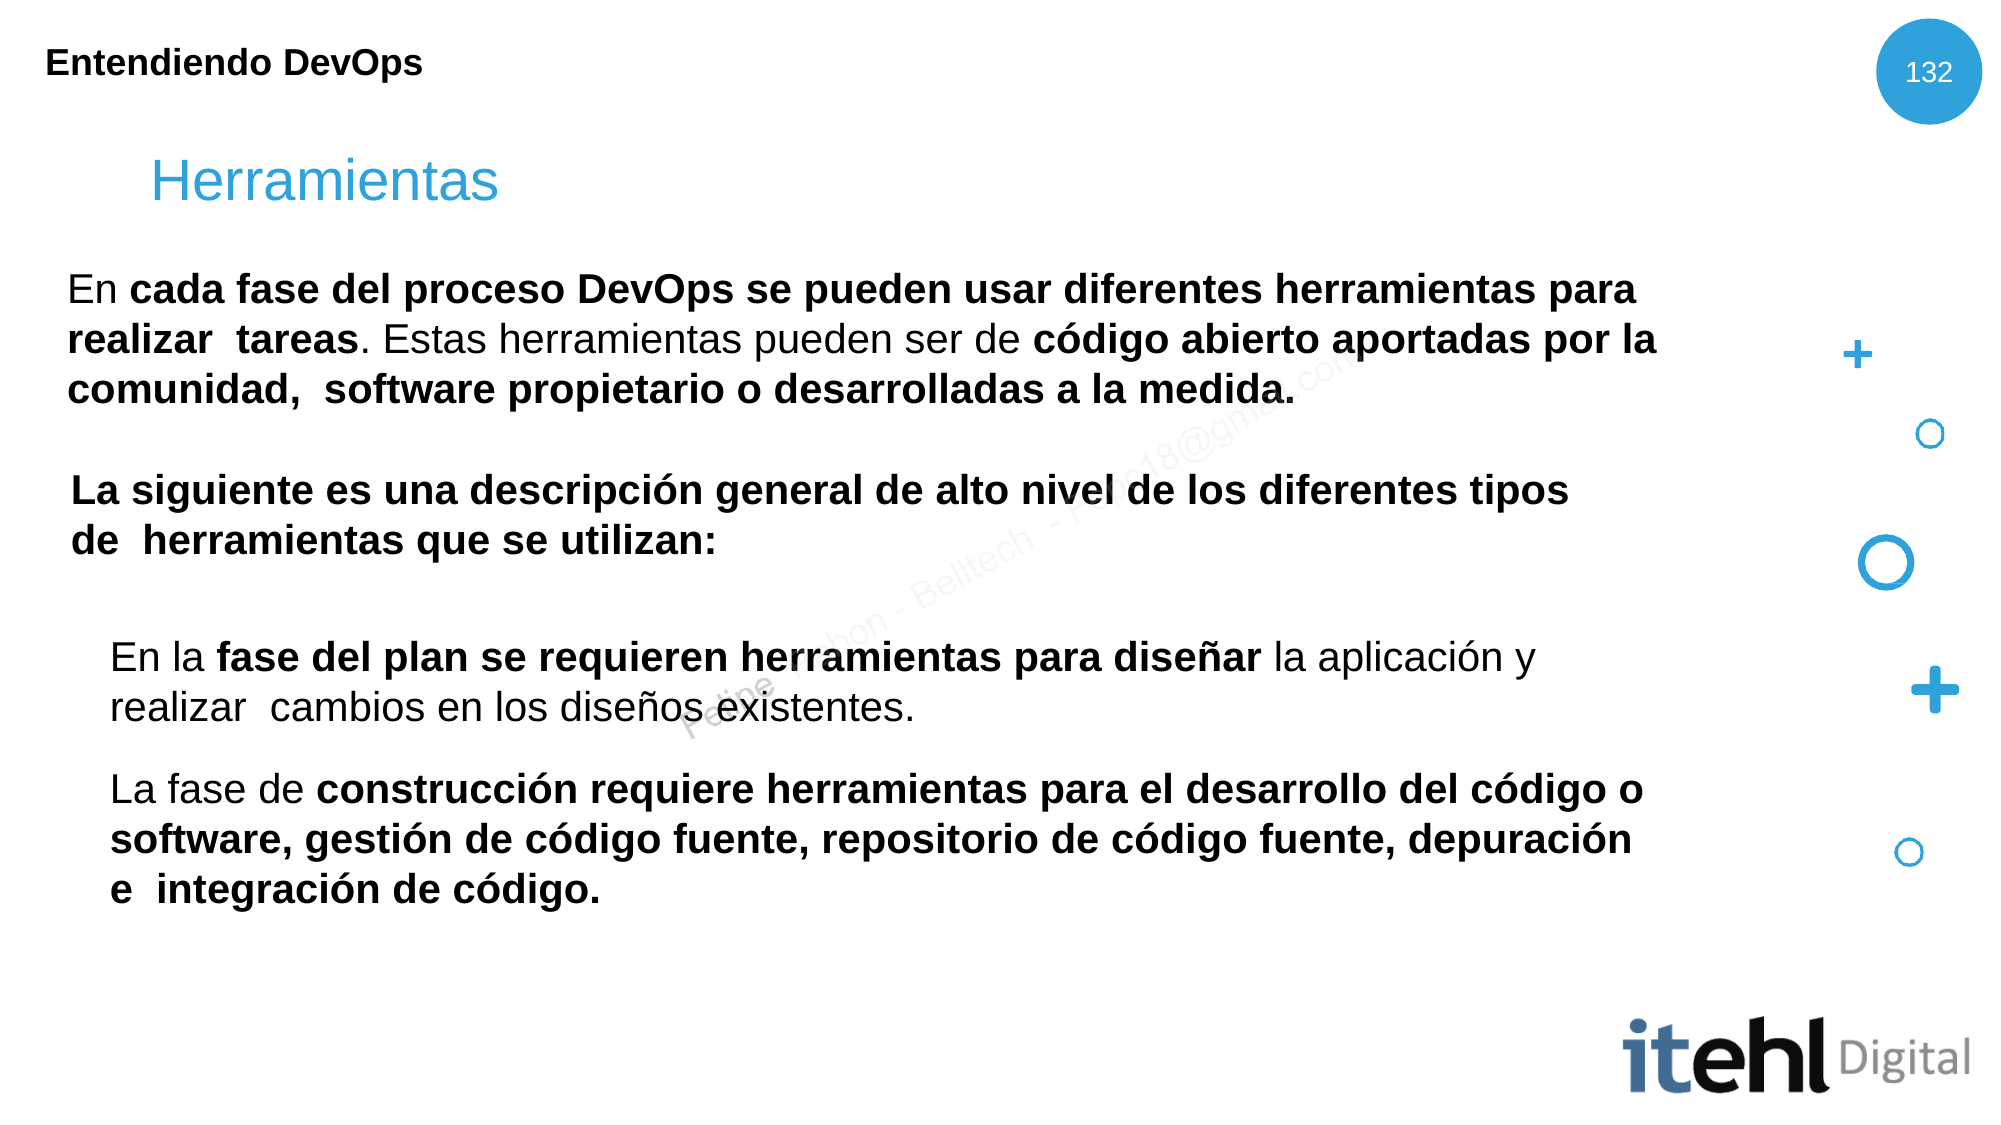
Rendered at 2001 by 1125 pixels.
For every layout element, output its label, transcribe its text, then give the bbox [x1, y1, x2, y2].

text_box En cada fase del proceso DevOps se pueden usar diferentes herramientas para realizar tareas. Estas herramientas pueden ser de código abierto aportadas por la comunidad, software propietario o desarrolladas a la medida. La siguiente es una descripción general de alto nivel de los diferentes tipos de herramientas que se utilizan: En la fase del plan se requieren herramientas para diseñar la aplicación y realizar cambios en los diseños existentes. La fase de construcción requiere herramientas para el desarrollo del código o software, gestión de código fuente, repositorio de código fuente, depuración e integración de código. [65, 259, 1794, 913]
text_box [716, 693, 733, 719]
text_box 132 [1902, 50, 1956, 88]
text_box [754, 677, 775, 698]
text_box [704, 706, 724, 727]
text_box [734, 687, 756, 717]
text_box [1857, 534, 1915, 591]
text_box [1915, 418, 1945, 449]
text_box [785, 529, 1034, 680]
text_box [1843, 339, 1872, 369]
text_box [1894, 837, 1924, 867]
text_box [679, 707, 701, 740]
text_box Entendiendo DevOps [43, 35, 426, 83]
title Herramientas [148, 140, 503, 259]
text_box [727, 695, 740, 715]
text_box [1911, 665, 1960, 714]
text_box [1049, 345, 1363, 528]
text_box [1622, 1016, 1970, 1094]
